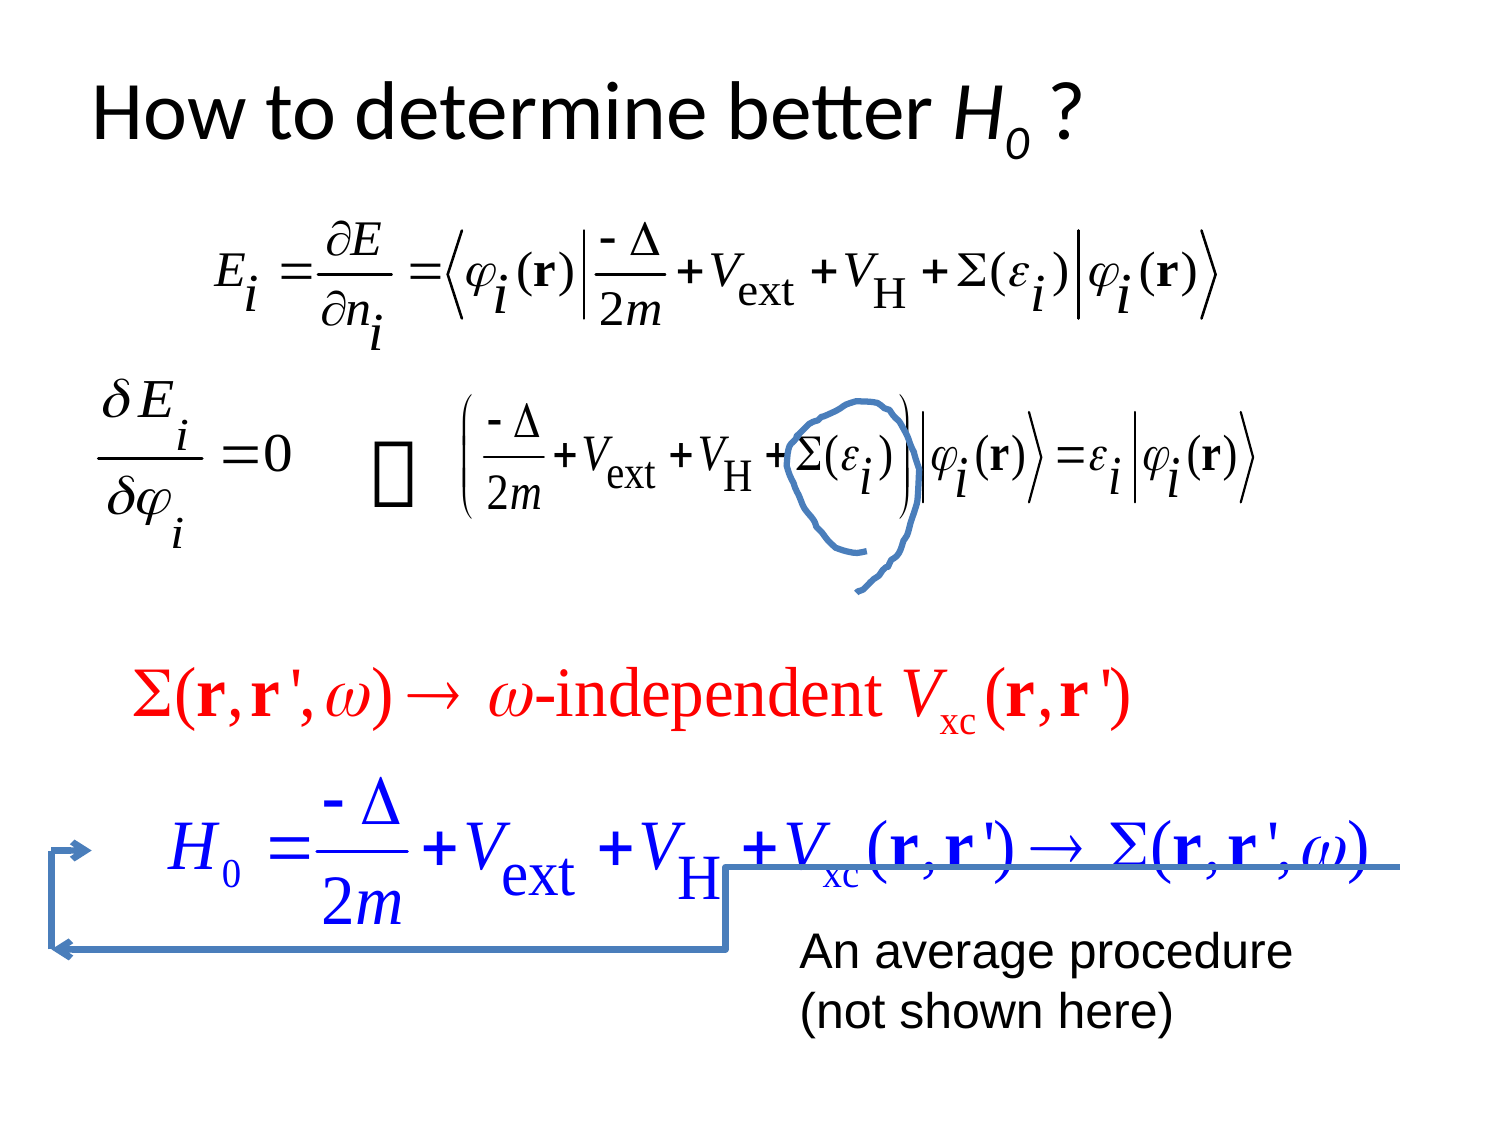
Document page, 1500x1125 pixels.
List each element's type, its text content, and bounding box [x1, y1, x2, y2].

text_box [123, 645, 1384, 865]
text_box  [351, 408, 437, 534]
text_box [454, 384, 1265, 530]
text_box [825, 538, 907, 594]
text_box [88, 361, 302, 559]
title How to determine better H0 ? [76, 19, 1482, 207]
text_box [204, 207, 1229, 362]
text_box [55, 866, 1400, 950]
text_box An average procedure (not shown here) [784, 958, 1309, 1047]
